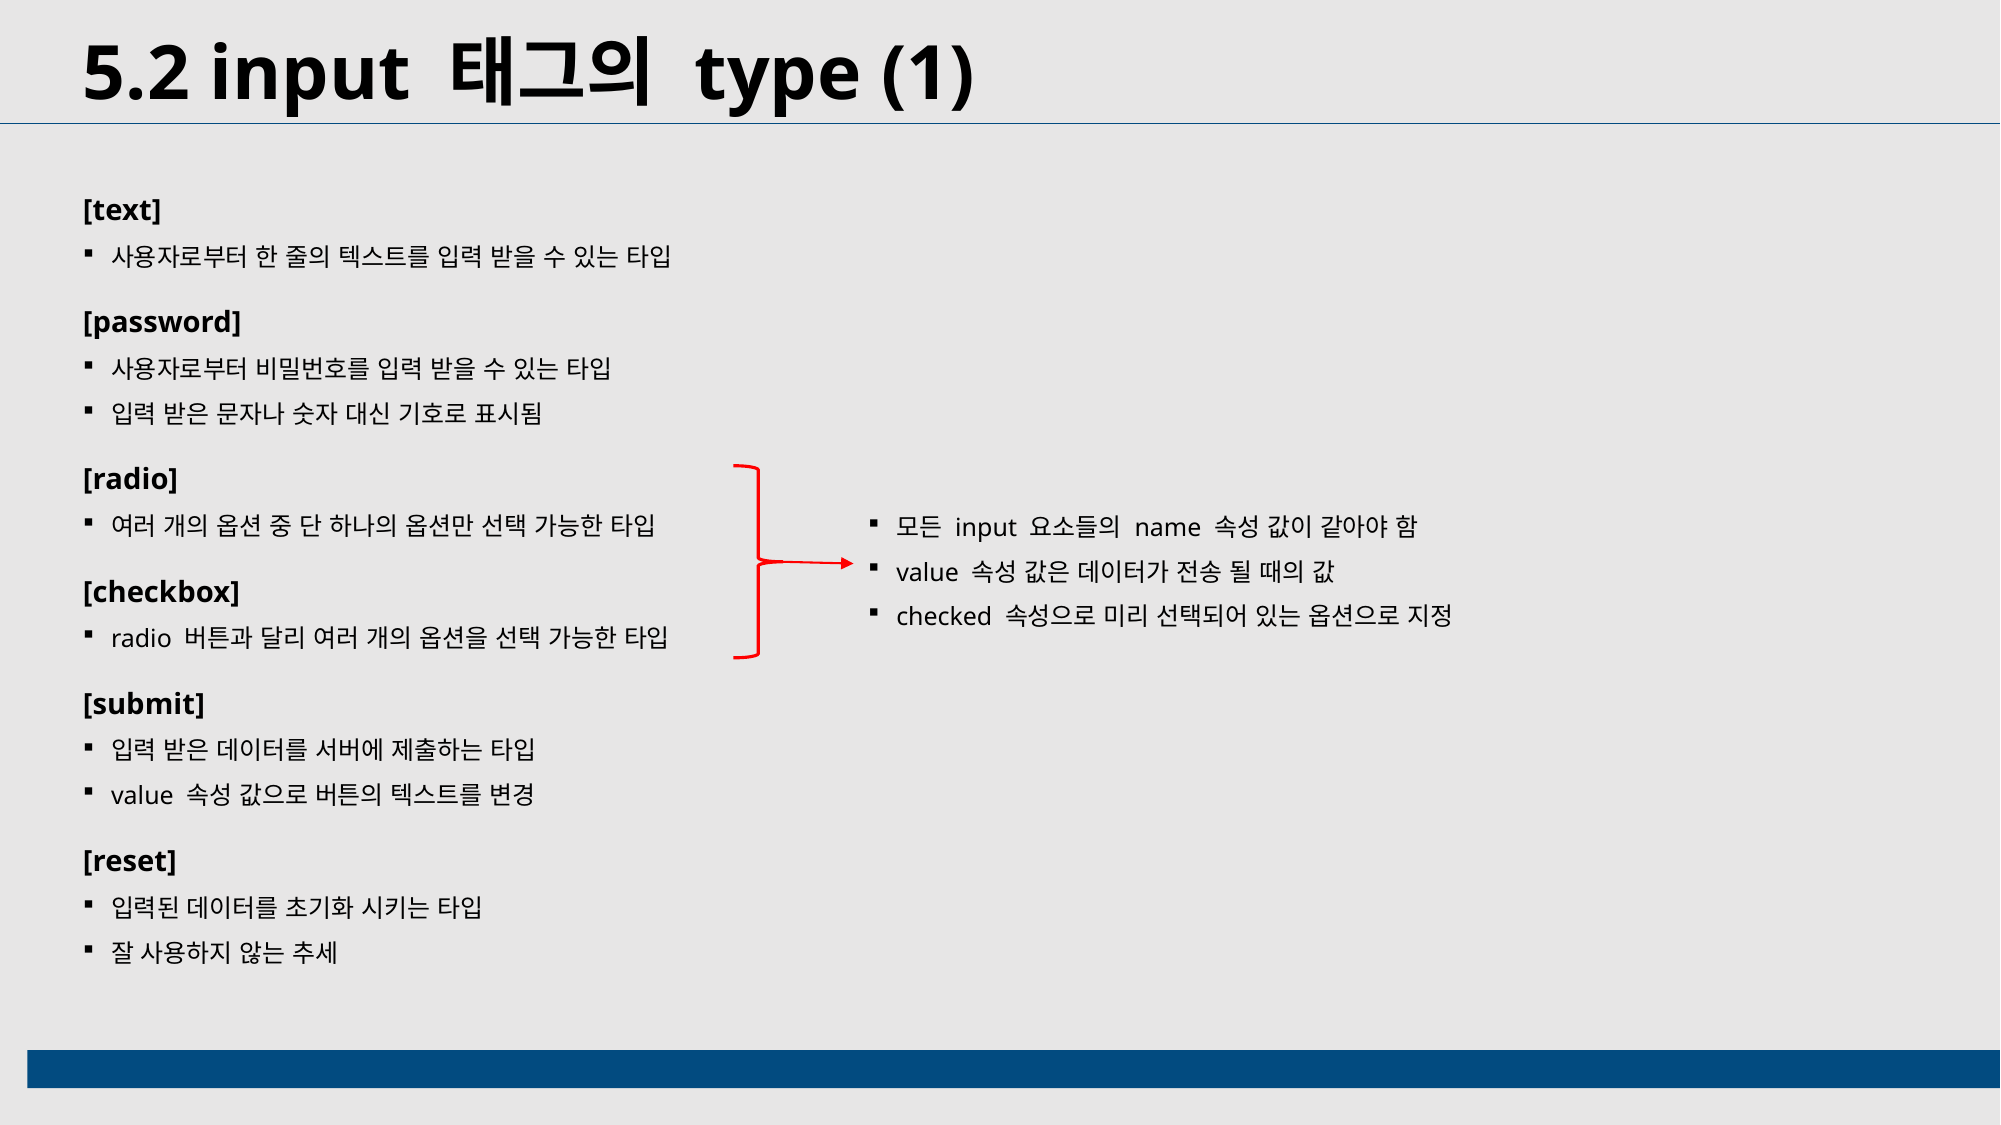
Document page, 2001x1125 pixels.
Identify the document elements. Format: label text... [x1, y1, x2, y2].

text_box [text] 사용자로부터 한 줄의 텍스트를 입력 받을 수 있는 타입 [password] 사용자로부터 비밀번호를 입력 받을 수 있는 타입 입력 받은 문자나 숫자 대신 기호로 표시됨 [radio] 여러 개의 옵션 중 단 하나의 옵션만 선택 가능한 타입 [checkbox] radio 버튼과 달리 여러 개의 옵션을 선택 가능한 타입 [submit] 입력 받은 데이터를 서버에 제출하는 타입 value 속성 값으로 버튼의 텍스트를 변경 [reset] 입력된 데이터를 초기화 시키는 타입 잘 사용하지 않는 추세 [68, 166, 1000, 975]
text_box [26, 1049, 2000, 1089]
text_box 5.2 input 태그의 type (1) [68, 17, 1375, 122]
text_box 모든 input 요소들의 name 속성 값이 같아야 함 value 속성 값은 데이터가 전송 될 때의 값 checked 속성으로 미리 선택되어 있는 옵션으로 지정 [853, 488, 1581, 639]
text_box [733, 465, 782, 659]
